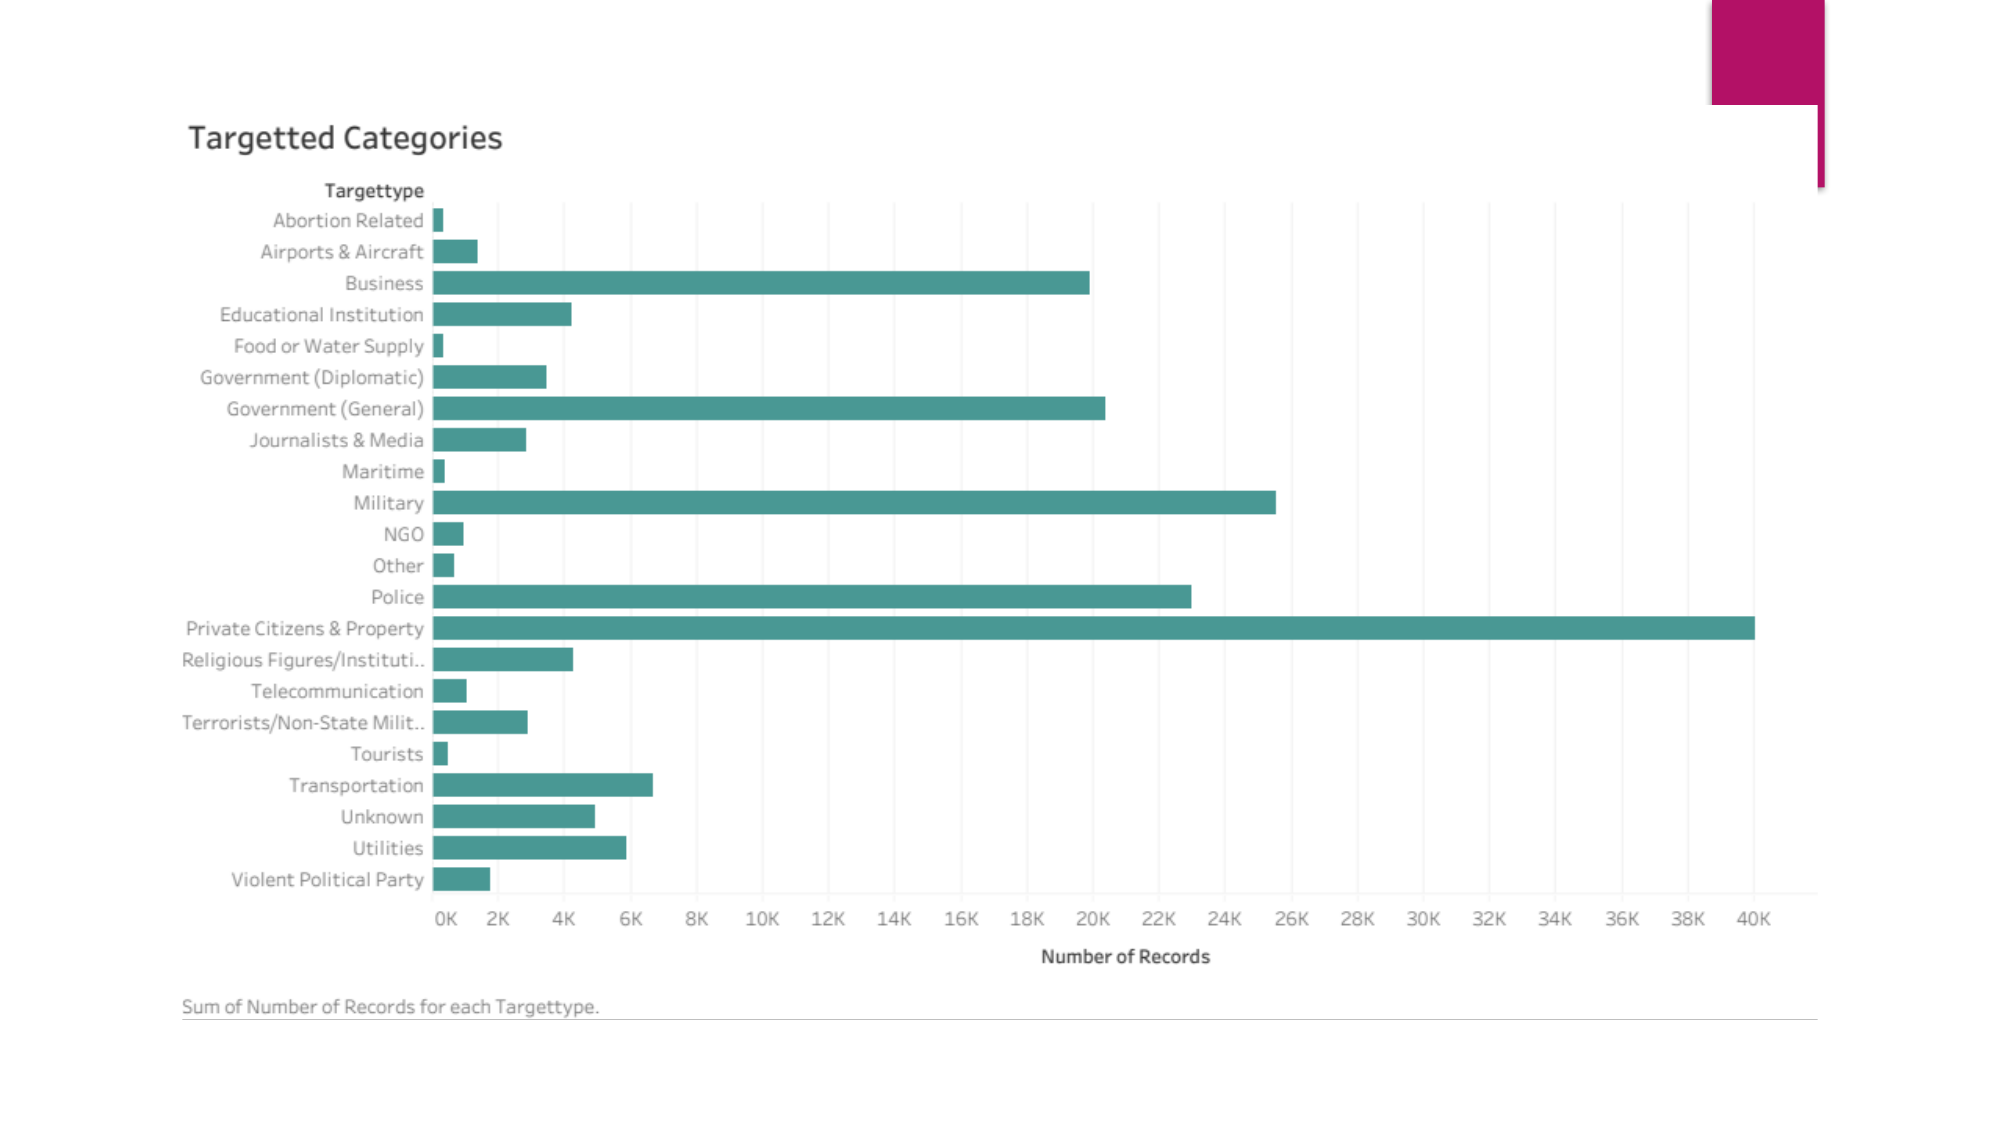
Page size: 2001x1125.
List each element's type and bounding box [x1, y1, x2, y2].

picture [182, 104, 1818, 1021]
